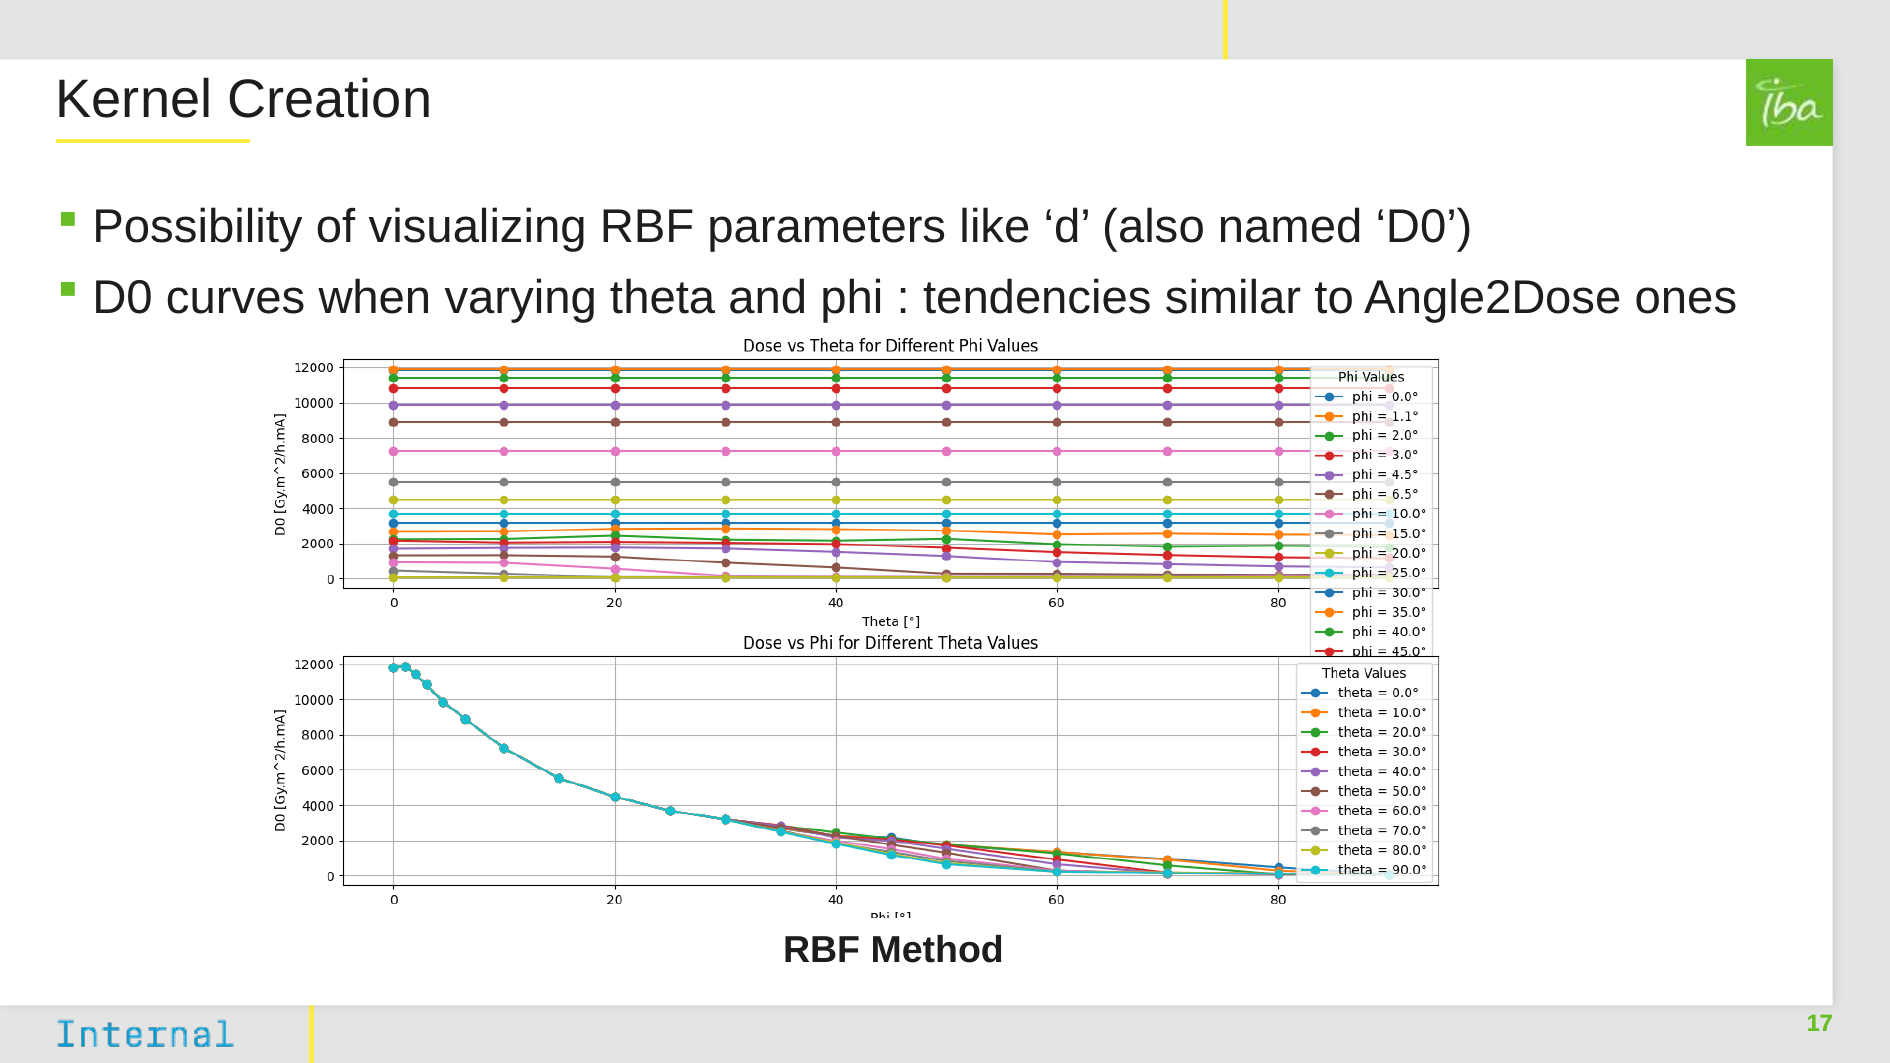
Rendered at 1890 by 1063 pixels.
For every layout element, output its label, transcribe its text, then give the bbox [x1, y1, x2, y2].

text_box 17 [1632, 1008, 1833, 1062]
text_box RBF Method [768, 918, 1163, 978]
list Possibility of visualizing RBF parameters like ‘d’ (also named ‘D0’) D0 curves when varying theta and phi : tendencies similar to Angle2Dose ones [57, 202, 1810, 949]
picture [1746, 59, 1833, 146]
title Kernel Creation [55, 56, 1725, 143]
picture [255, 337, 1453, 918]
picture [55, 1015, 237, 1055]
